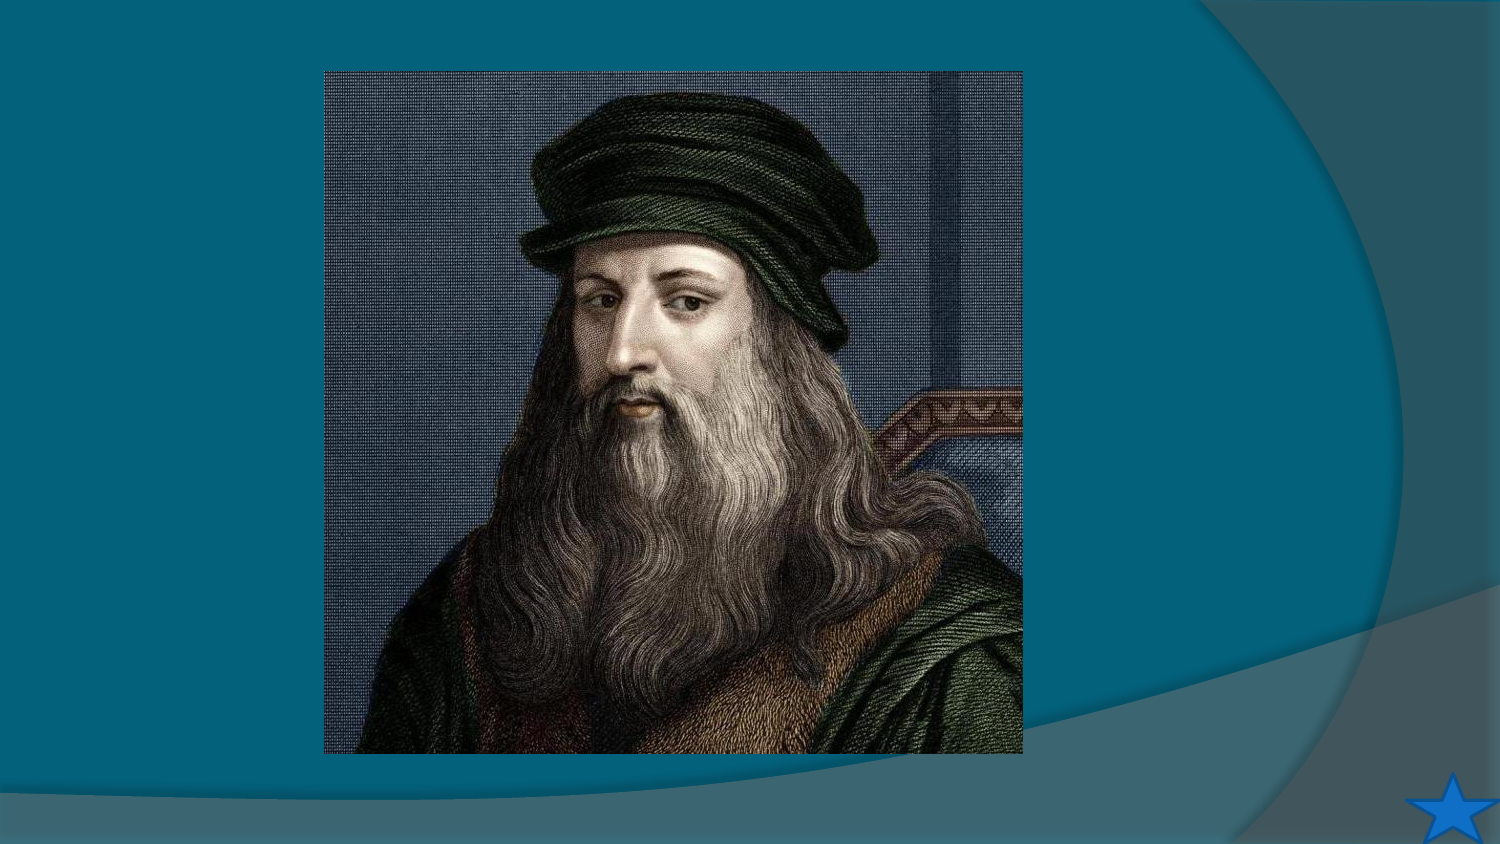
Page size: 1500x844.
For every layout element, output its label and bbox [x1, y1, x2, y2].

text_box [1404, 771, 1500, 844]
picture [325, 72, 1023, 754]
